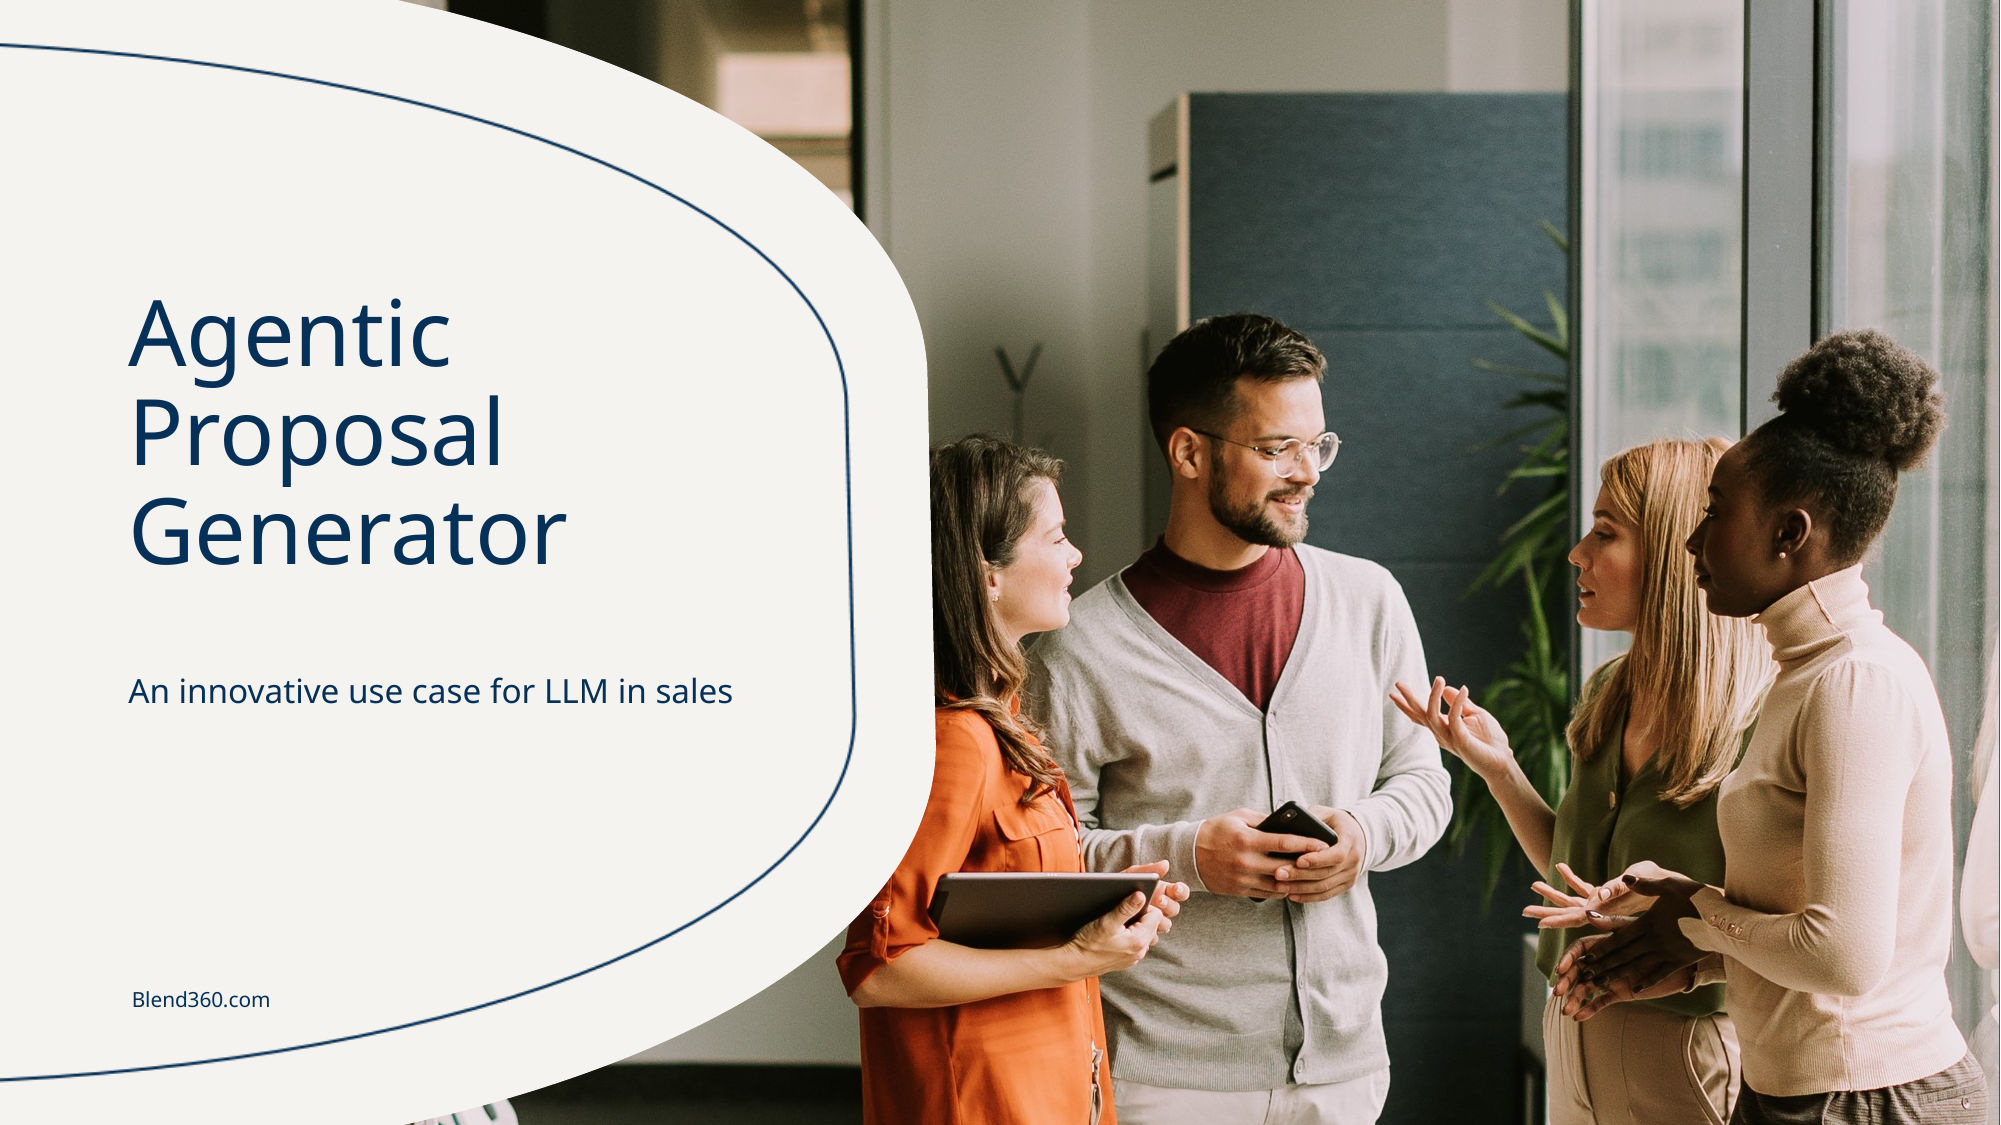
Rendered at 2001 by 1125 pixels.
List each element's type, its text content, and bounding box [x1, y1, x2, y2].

title Agentic Proposal Generator [113, 228, 752, 643]
picture [0, 0, 2000, 1125]
list An innovative use case for LLM in sales [113, 667, 752, 785]
